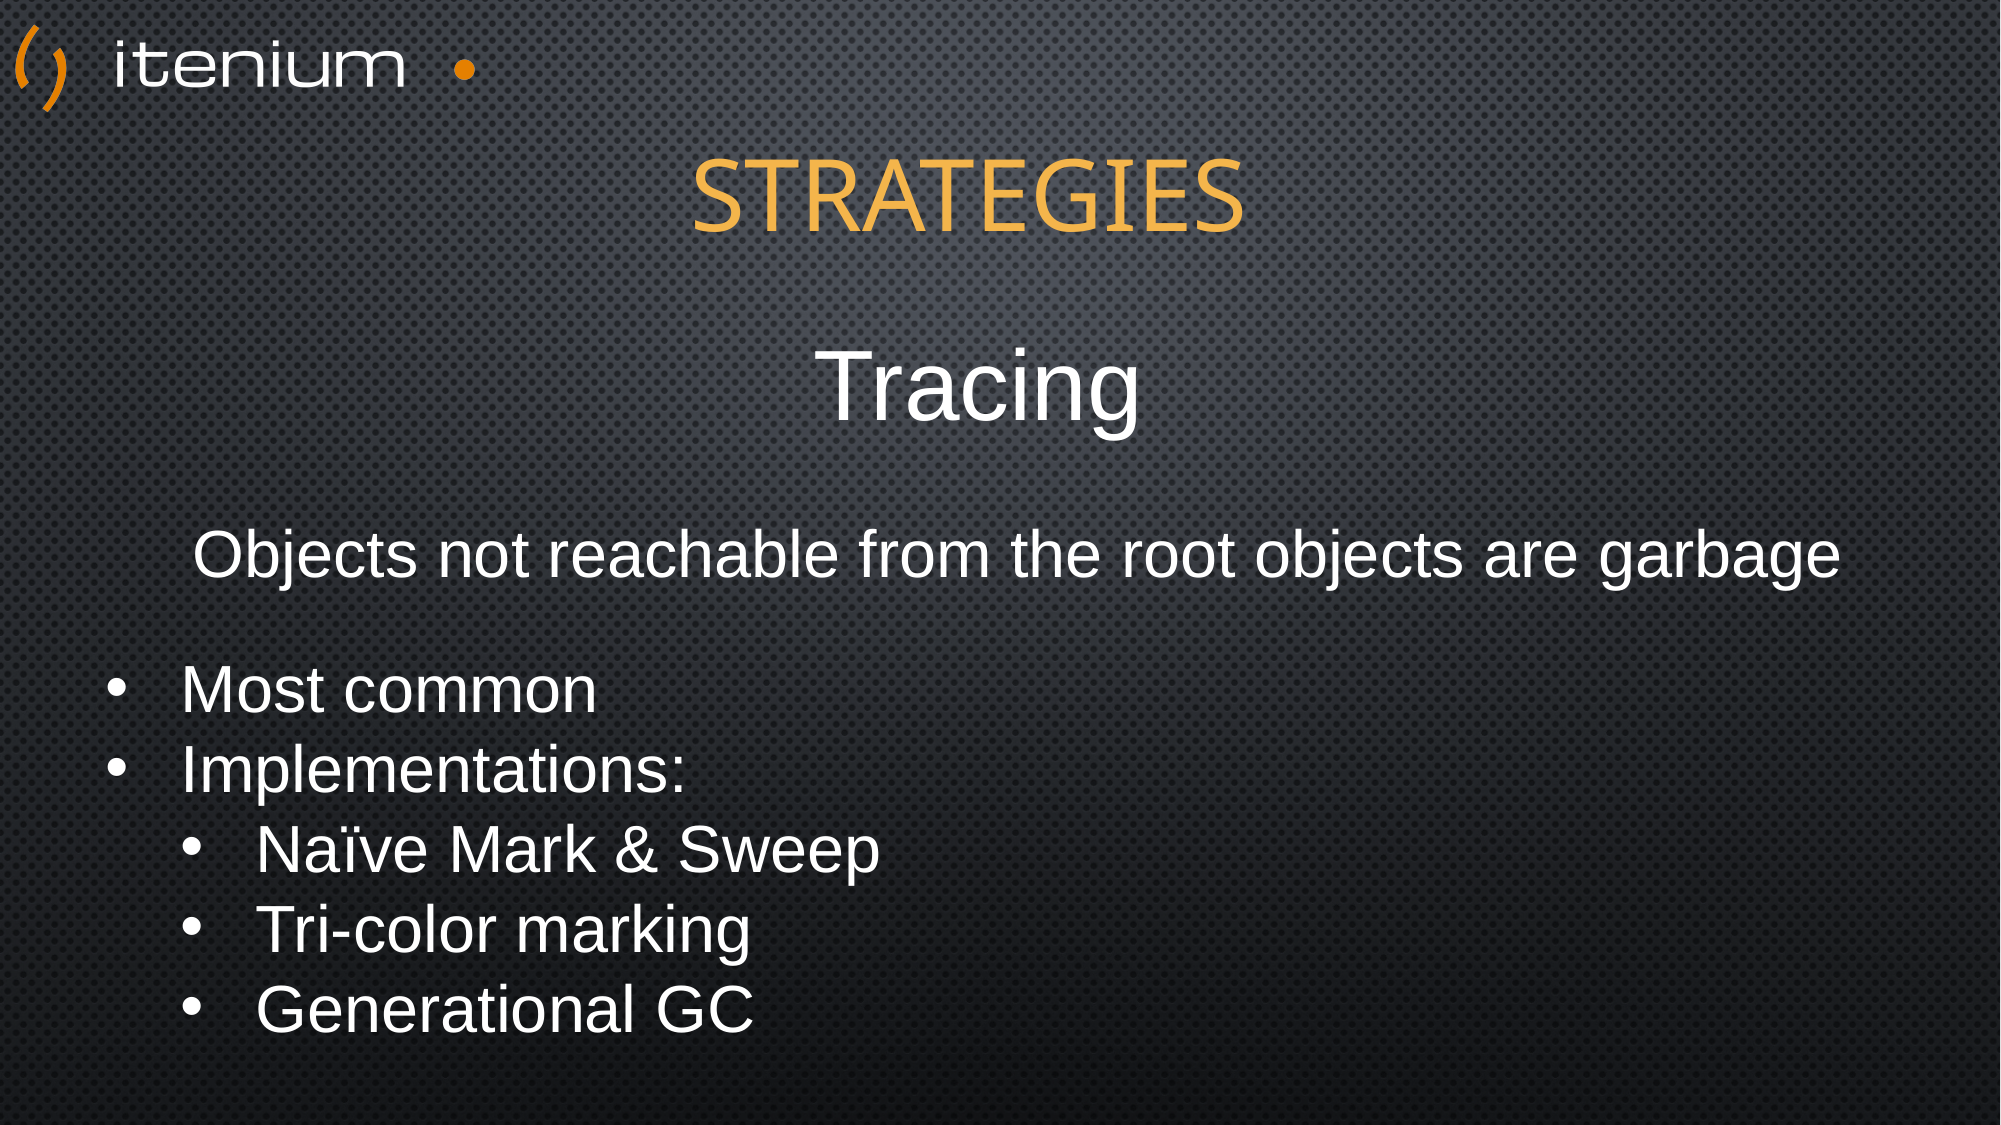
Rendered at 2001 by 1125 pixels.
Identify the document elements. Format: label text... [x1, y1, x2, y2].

text_box Objects not reachable from the root objects are garbage [109, 503, 1928, 598]
title Strategies [91, 118, 1847, 260]
text_box Most common Implementations: Naïve Mark & Sweep Tri-color marking Generational GC [91, 638, 1809, 1054]
picture [0, 0, 508, 138]
text_box Tracing [109, 313, 1847, 448]
